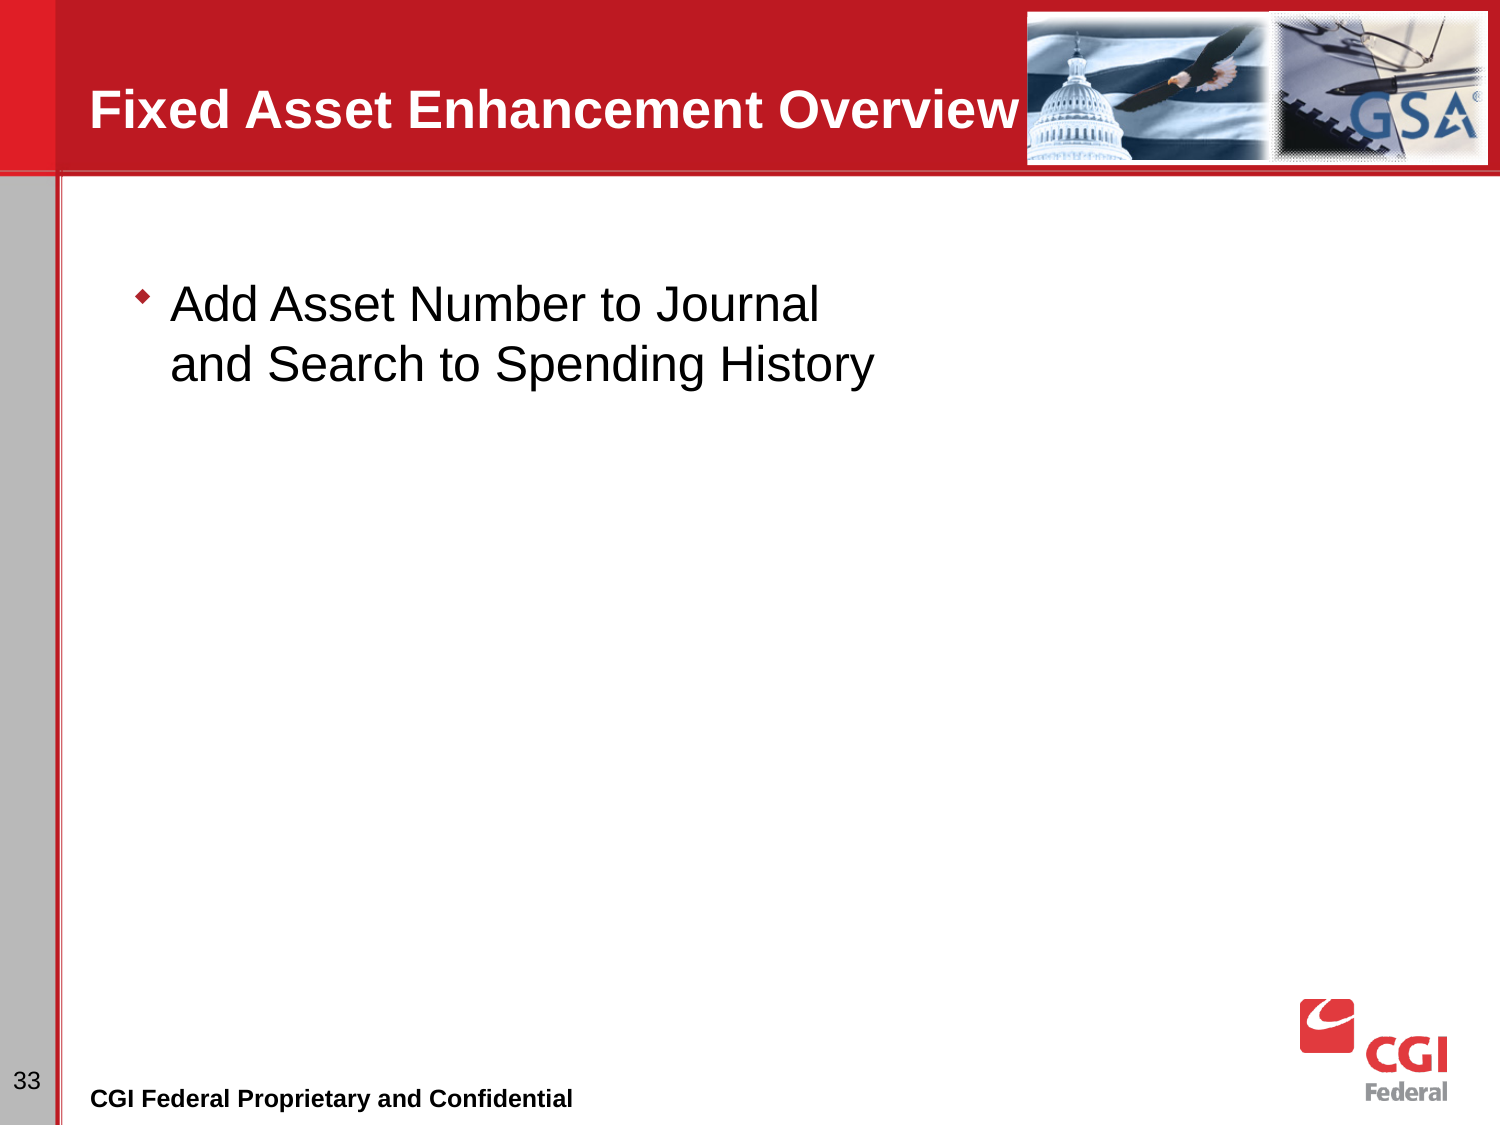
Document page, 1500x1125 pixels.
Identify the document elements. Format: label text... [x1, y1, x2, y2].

list Add Asset Number to Journal and Search to Spending History [116, 263, 1467, 1007]
footer CGI Federal Proprietary and Confidential [74, 1074, 1226, 1125]
picture [0, 0, 1500, 1125]
title Fixed Asset Enhancement Overview [74, 54, 1286, 147]
picture [1300, 1007, 1447, 1101]
slide_number 33 [0, 1024, 59, 1103]
